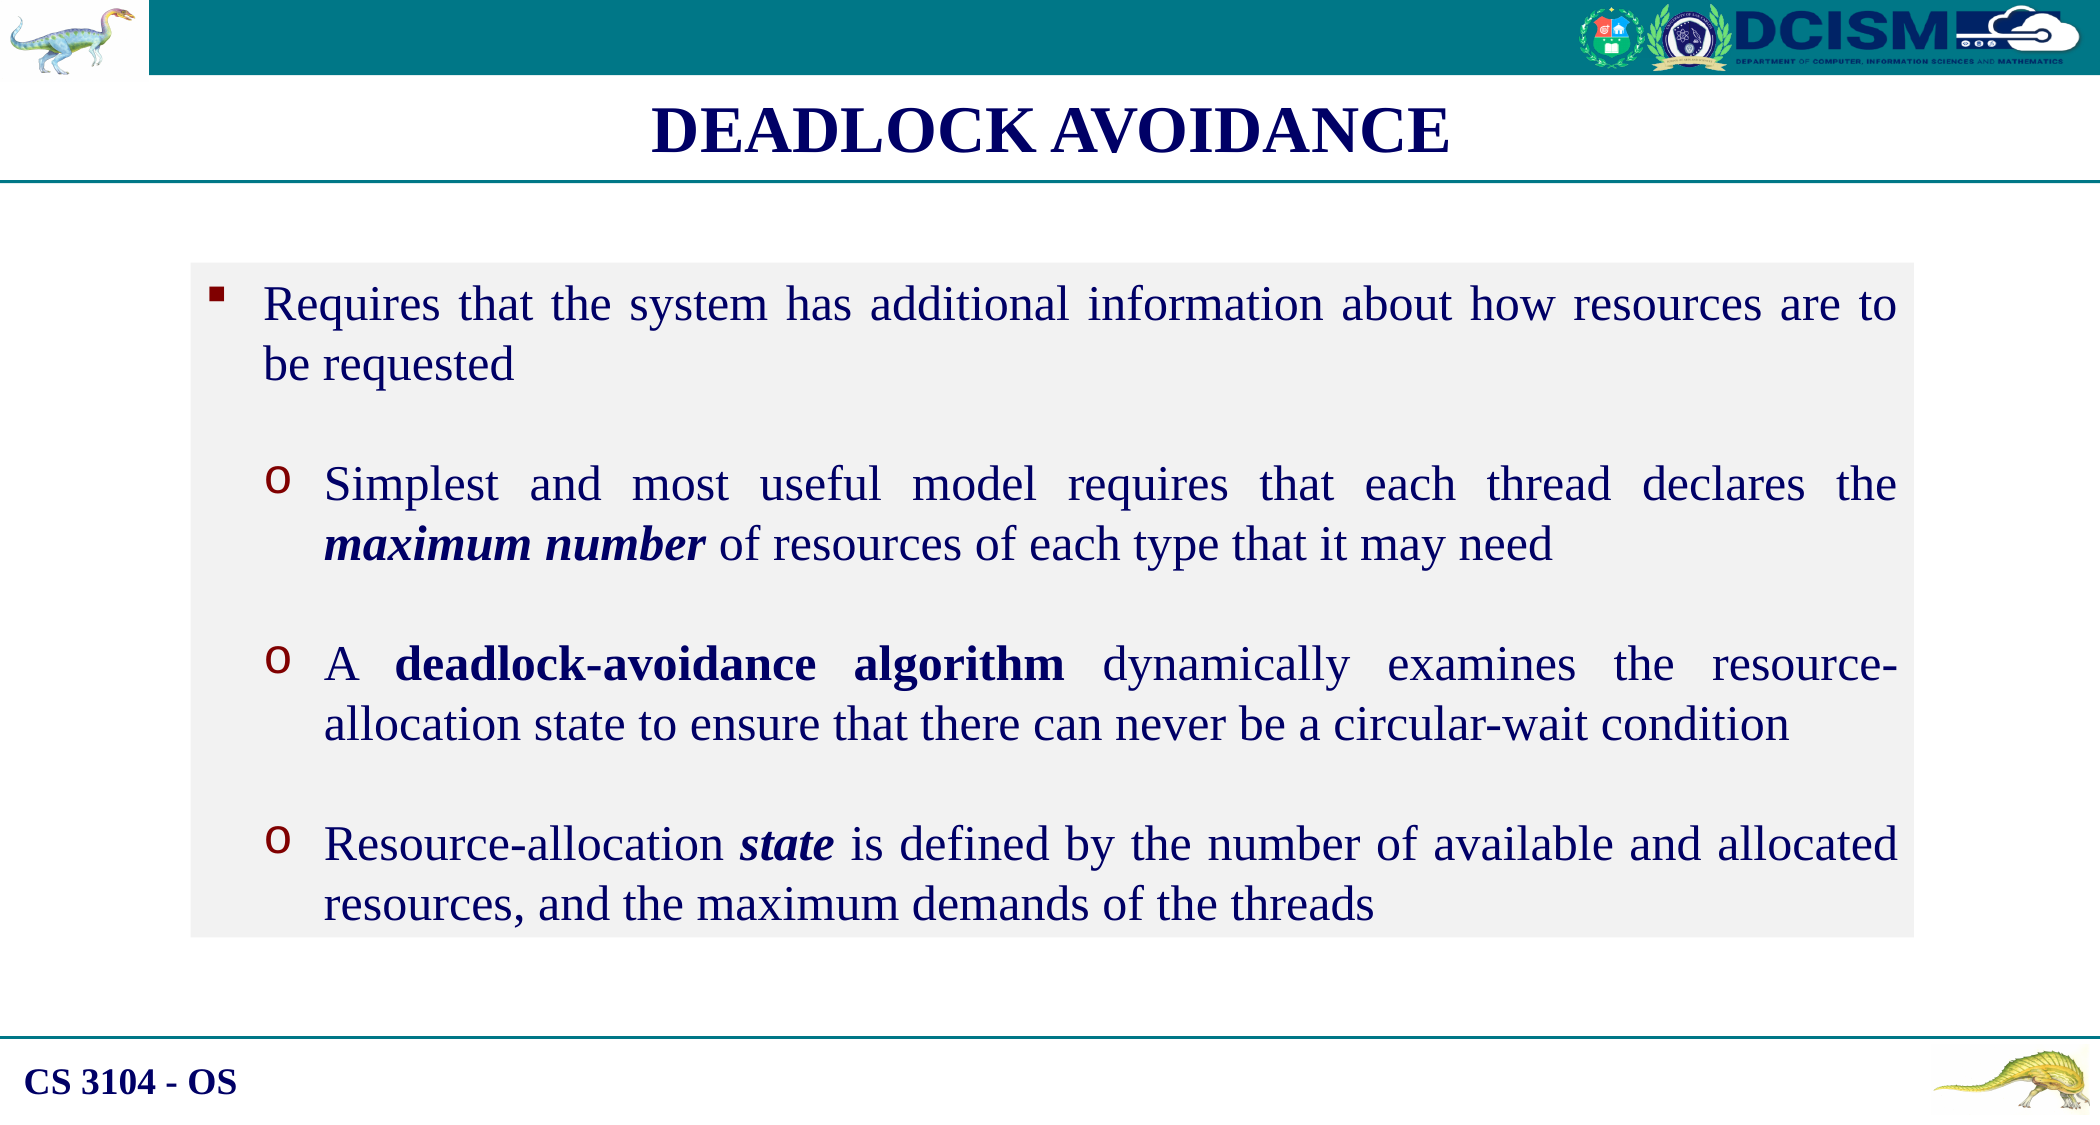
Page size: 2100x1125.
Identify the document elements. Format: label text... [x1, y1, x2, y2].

text_box DEADLOCK AVOIDANCE [18, 78, 2086, 173]
picture [1931, 1044, 2090, 1115]
picture [1572, 0, 2094, 76]
text_box Requires that the system has additional information about how resources are to be requested Simplest and most useful model requires that each thread declares the maximum number of resources of each type that it may need A deadlock-avoidance algorithm dynamically examines the resource-allocation state to ensure that there can never be a circular-wait condition Resource-allocation state is defined by the number of available and allocated resources, and the maximum demands of the threads [190, 262, 1914, 938]
picture [0, 0, 149, 82]
